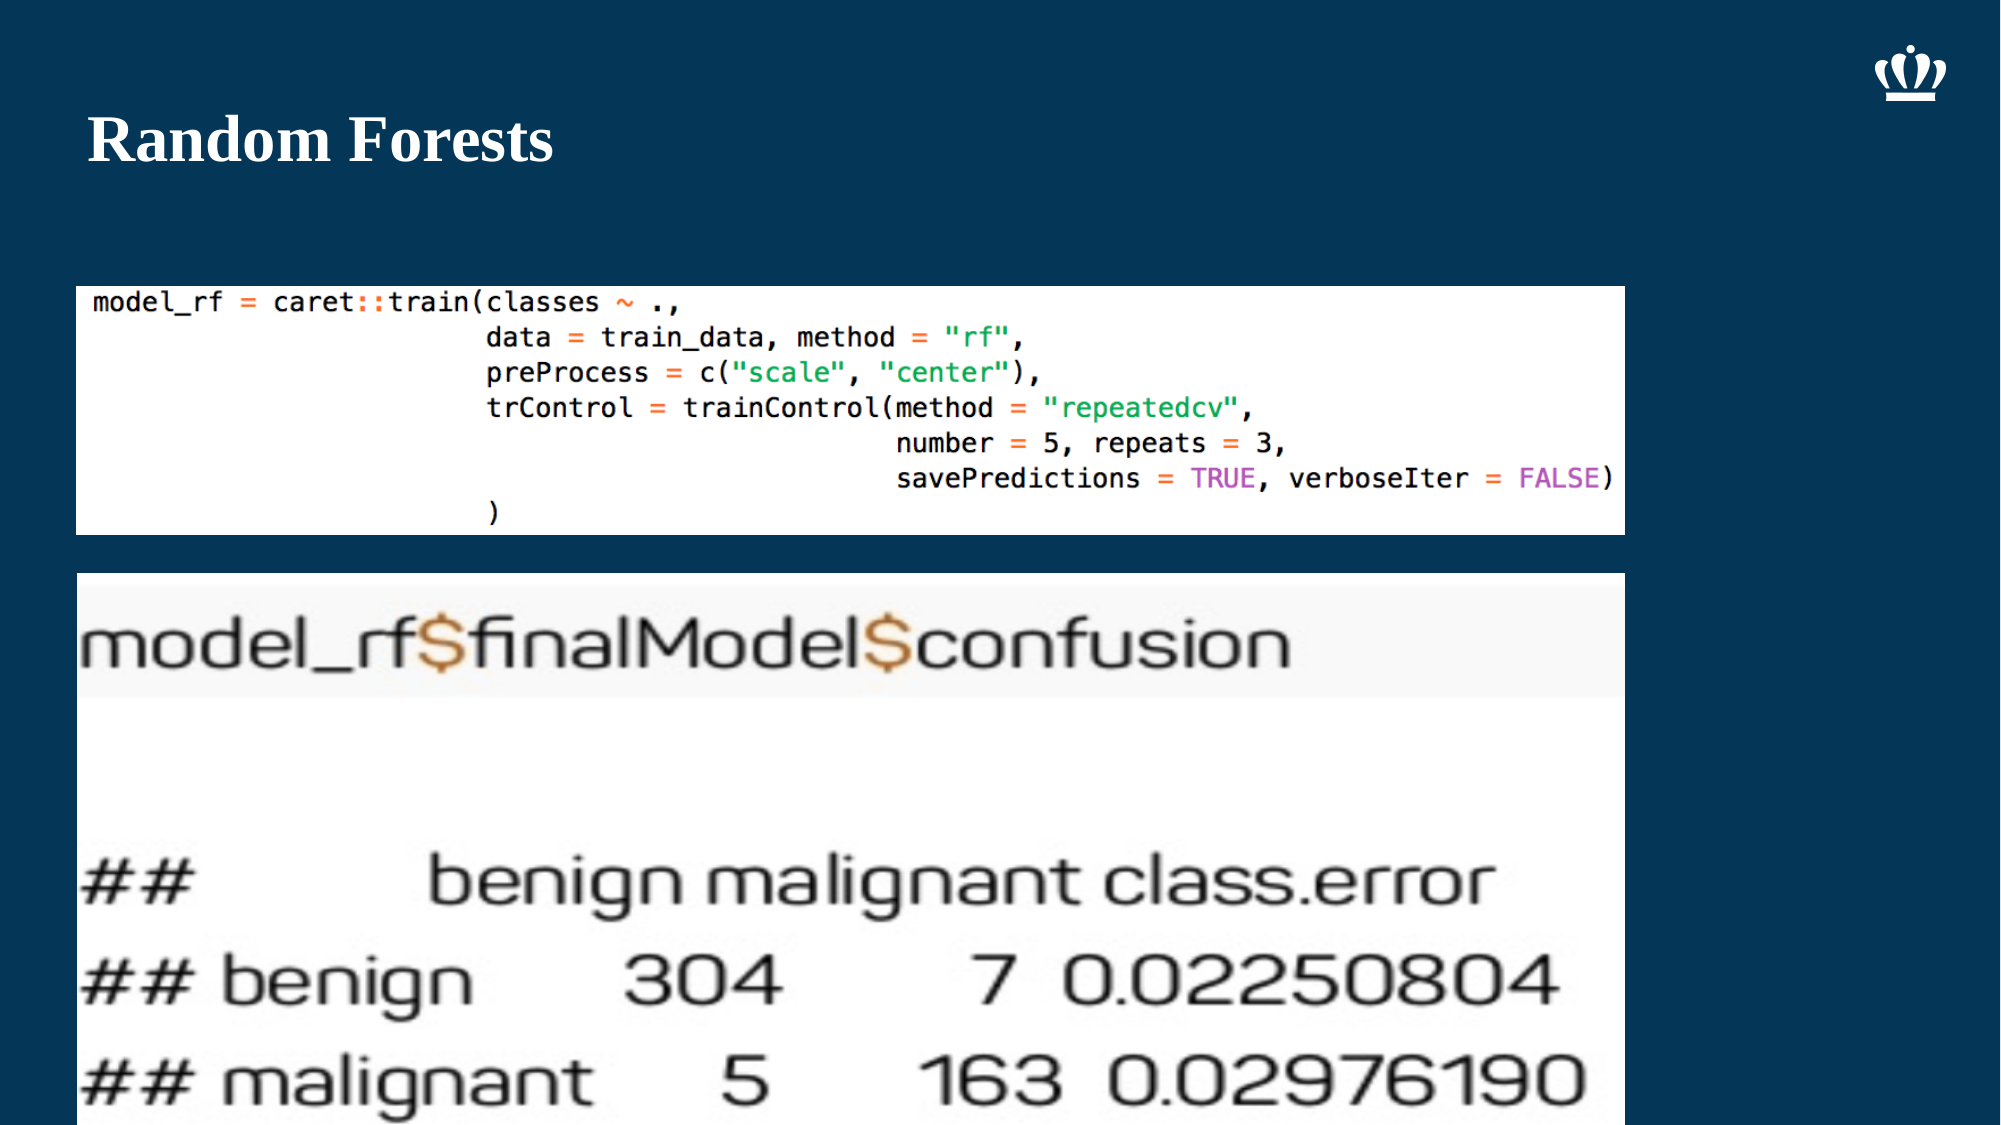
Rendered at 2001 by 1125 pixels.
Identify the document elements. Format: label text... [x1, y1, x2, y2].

picture [77, 573, 1625, 1125]
picture [76, 286, 1625, 535]
picture [1875, 45, 1946, 101]
title Random Forests [72, 59, 1928, 220]
